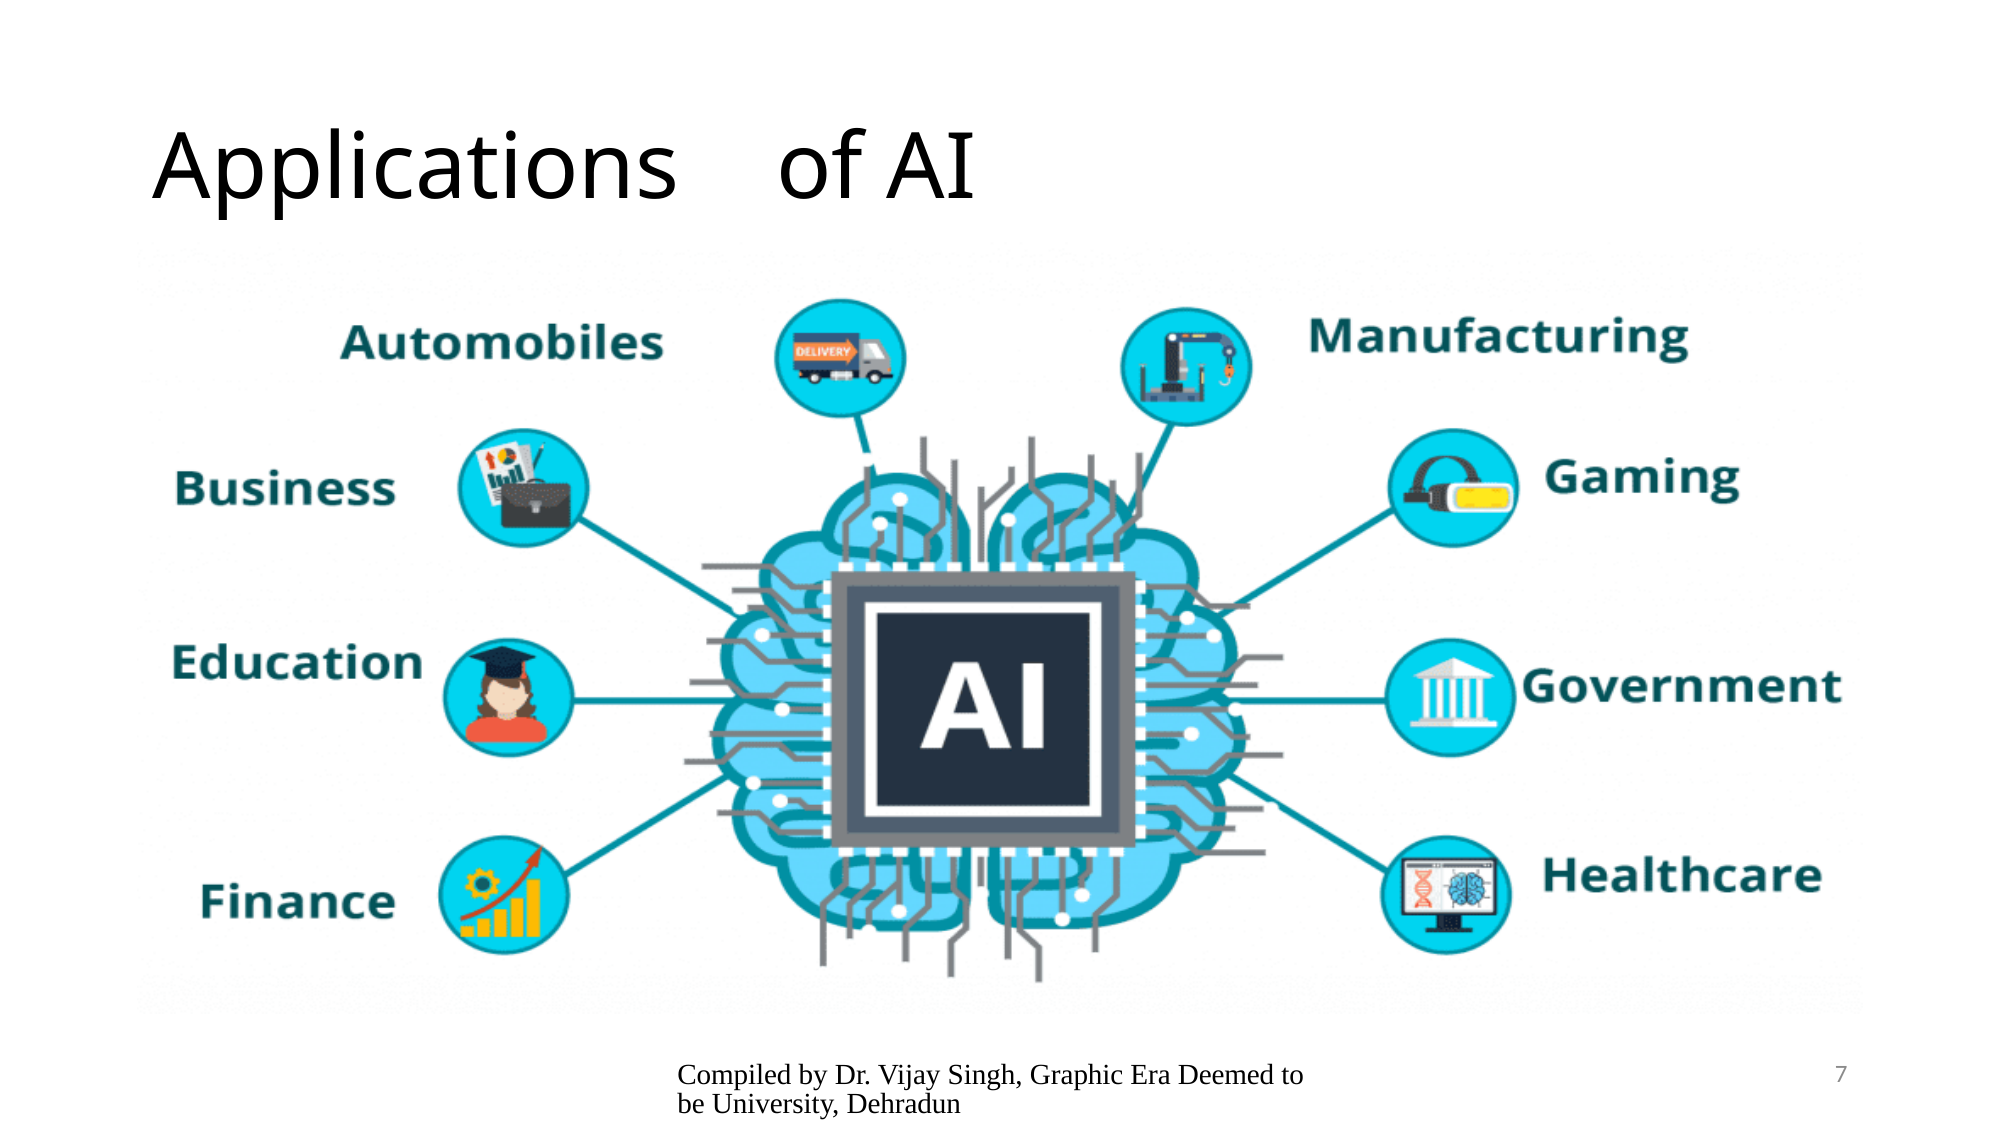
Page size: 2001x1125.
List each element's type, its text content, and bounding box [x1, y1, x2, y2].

title Applications of AI [137, 59, 1863, 241]
footer Compiled by Dr. Vijay Singh, Graphic Era Deemed to be University, Dehradun [662, 1042, 1338, 1103]
picture [137, 241, 1863, 1014]
slide_number 7 [1412, 1042, 1863, 1103]
